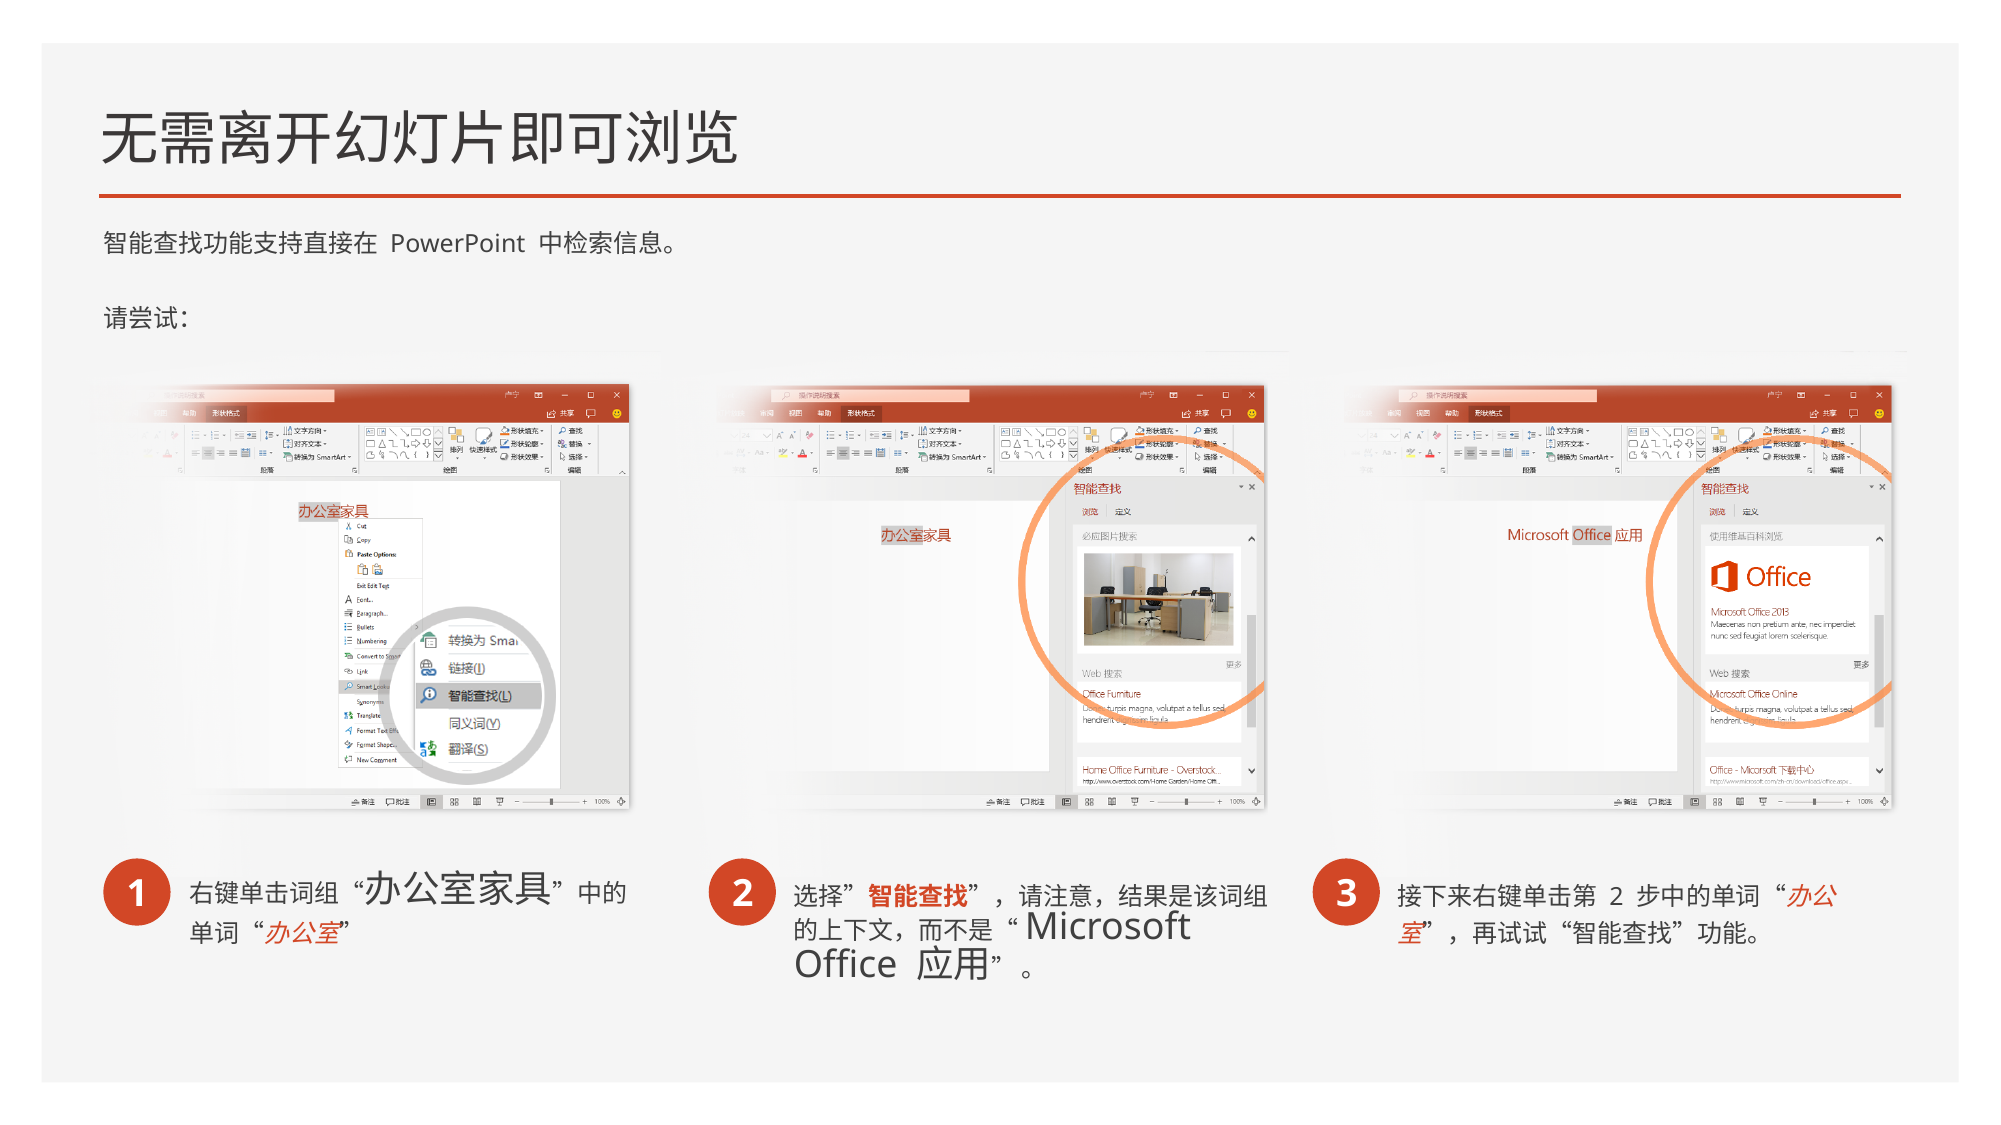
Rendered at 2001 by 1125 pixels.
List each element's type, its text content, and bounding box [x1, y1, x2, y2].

text_box 智能查找功能支持直接在 PowerPoint 中检索信息。 请尝试： [88, 212, 1089, 351]
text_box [91, 858, 184, 926]
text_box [1300, 858, 1393, 926]
text_box 右键单击词组“办公室家具”中的单词“办公室” [174, 877, 654, 1079]
picture [81, 351, 1907, 877]
title 无需离开幻灯片即可浏览 [85, 73, 1214, 179]
text_box 选择”智能查找”，请注意，结果是该词组的上下文，而不是“Microsoft Office 应用” 。 [778, 877, 1289, 1083]
text_box 接下来右键单击第 2 步中的单词“办公室”，再试试“智能查找”功能。 [1382, 877, 1893, 1086]
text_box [696, 858, 789, 926]
